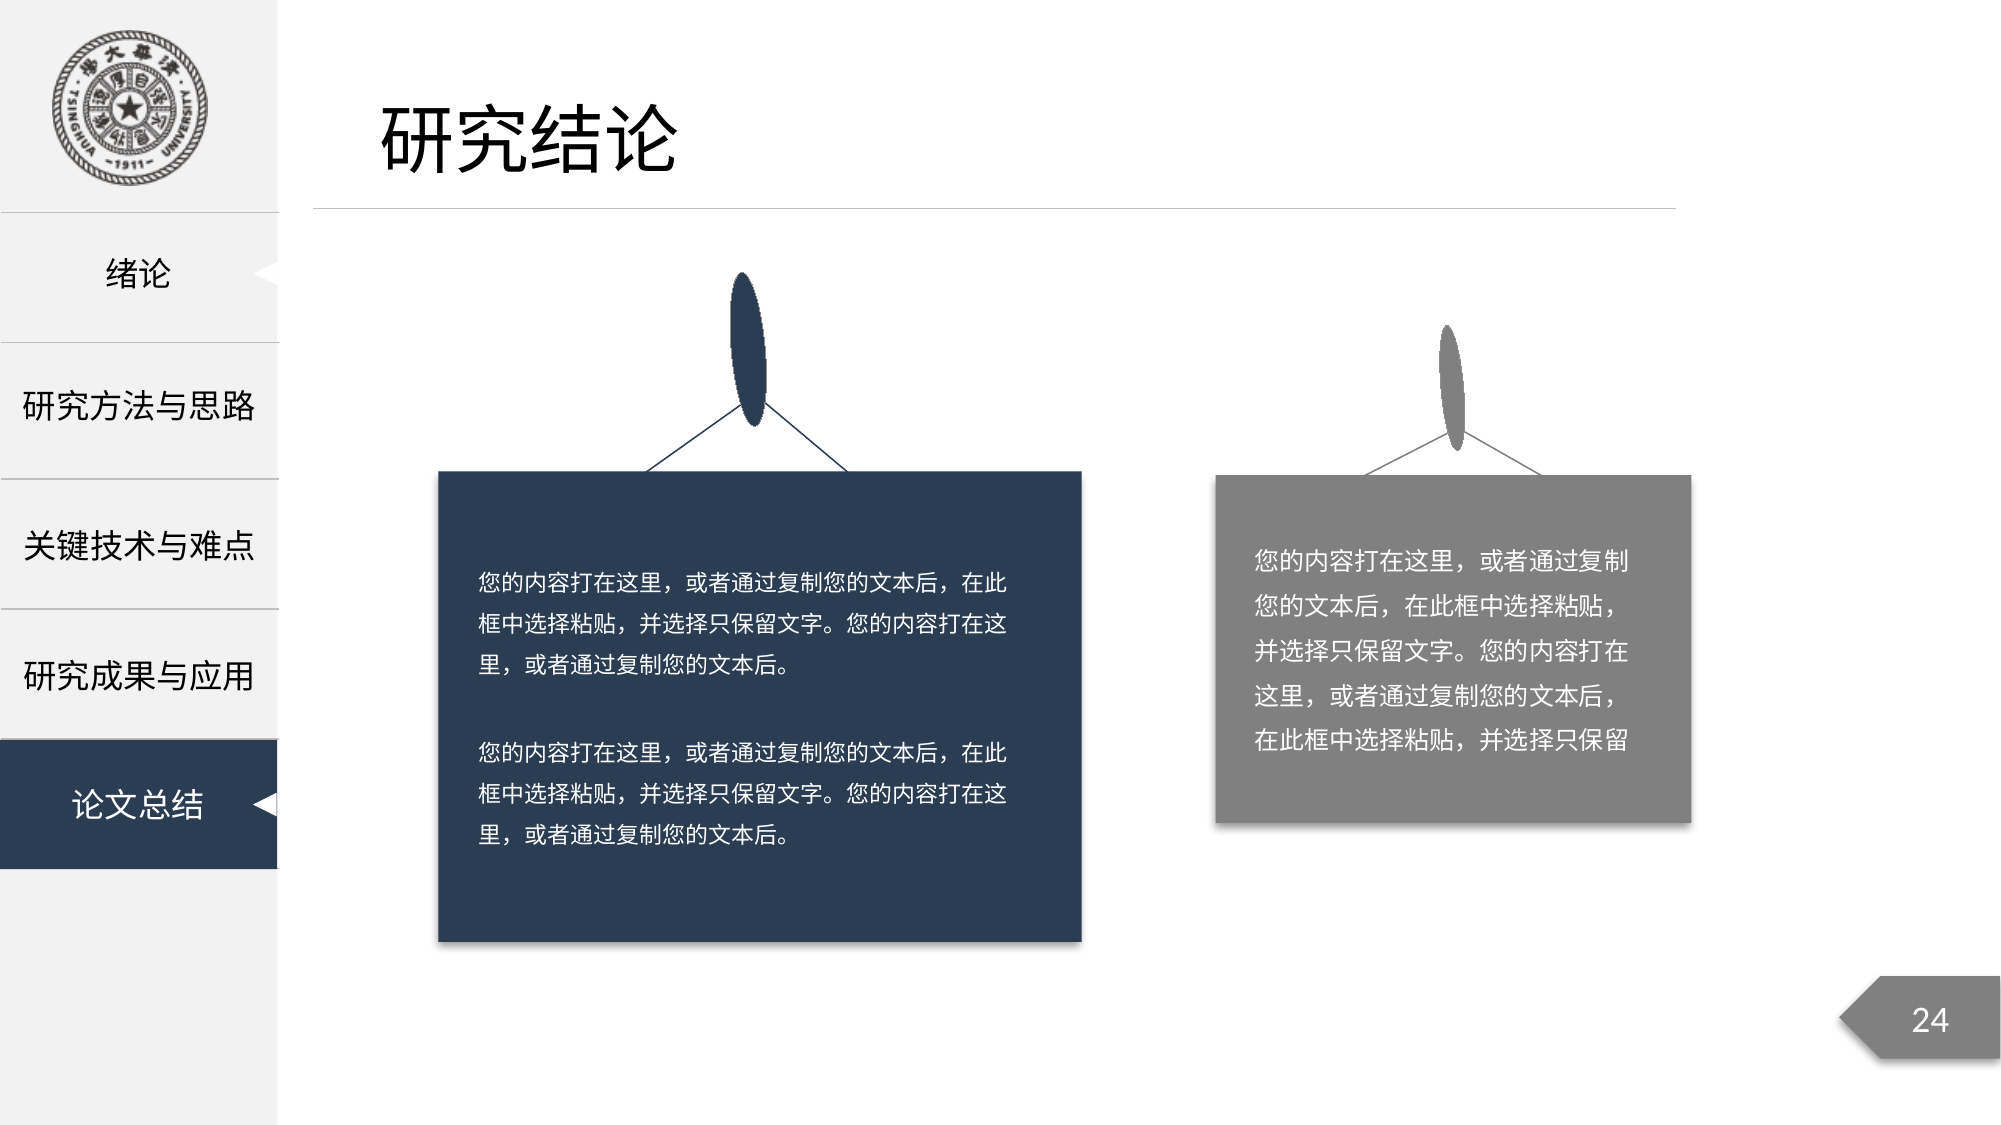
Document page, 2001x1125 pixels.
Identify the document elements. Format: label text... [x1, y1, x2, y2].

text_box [438, 272, 1082, 942]
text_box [1215, 324, 1692, 824]
picture [52, 30, 208, 186]
text_box 研究结论 [364, 85, 695, 190]
